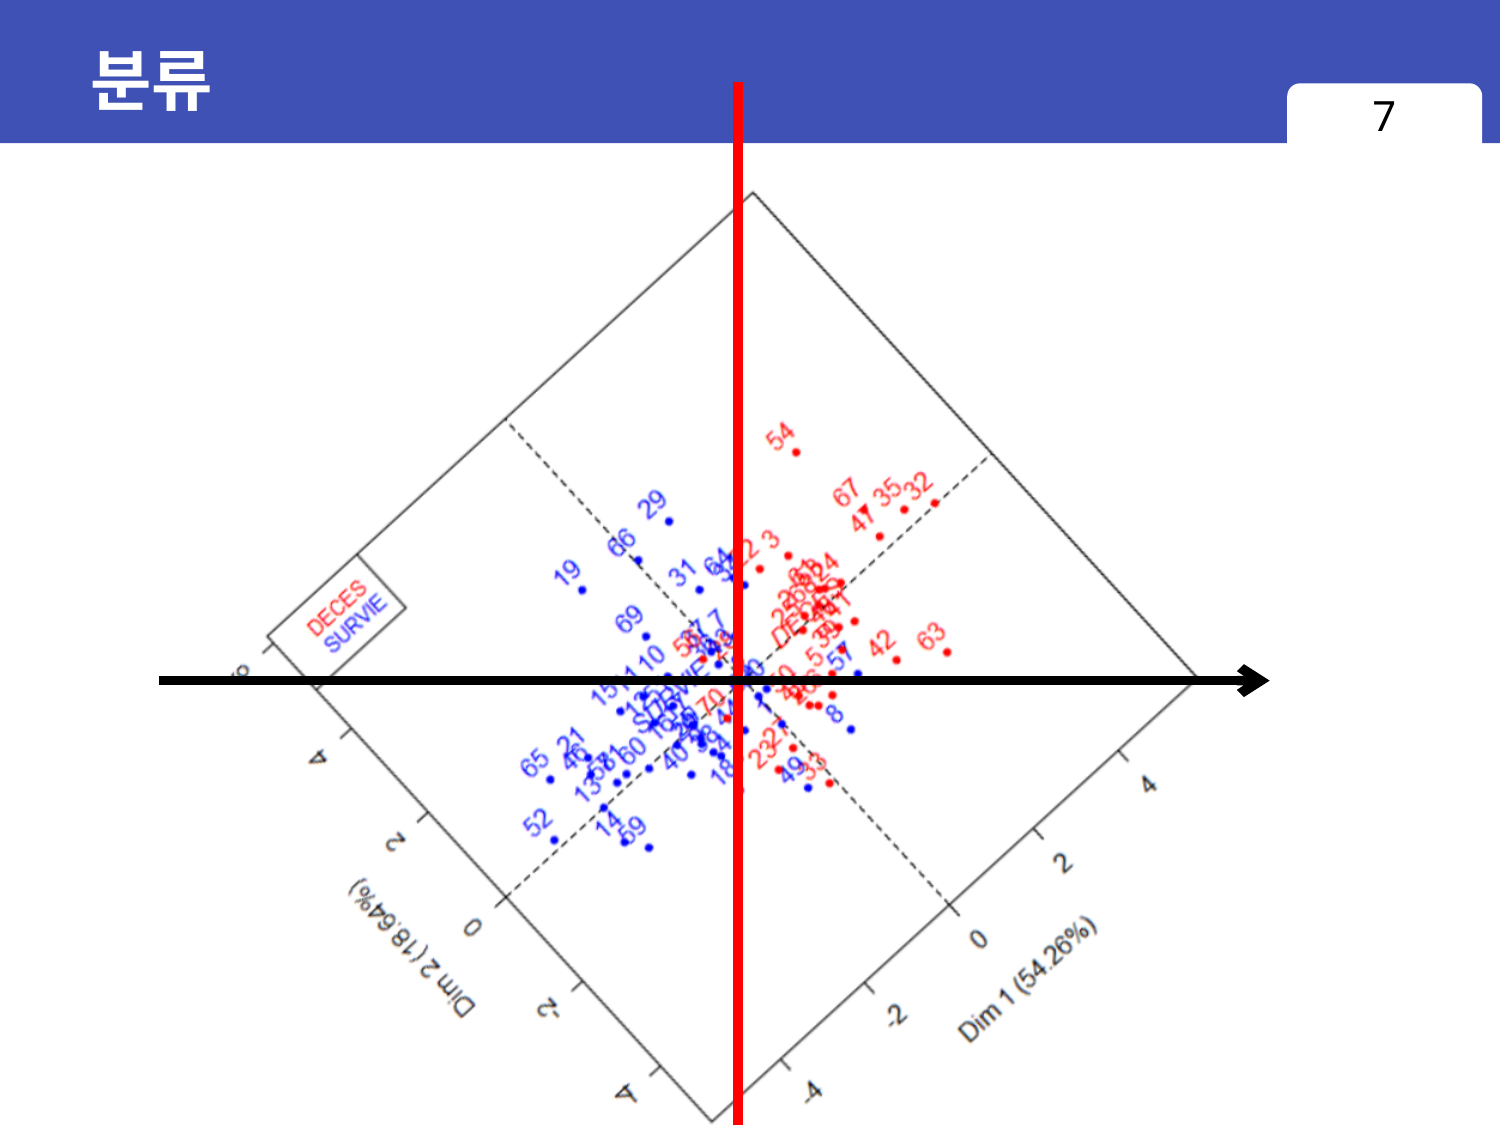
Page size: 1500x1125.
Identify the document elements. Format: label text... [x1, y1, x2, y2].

picture [739, 166, 1249, 680]
picture [739, 681, 1228, 1125]
slide_number 7 [1286, 81, 1483, 161]
picture [187, 681, 737, 1125]
title 분류 [74, 16, 1426, 141]
picture [206, 147, 737, 680]
